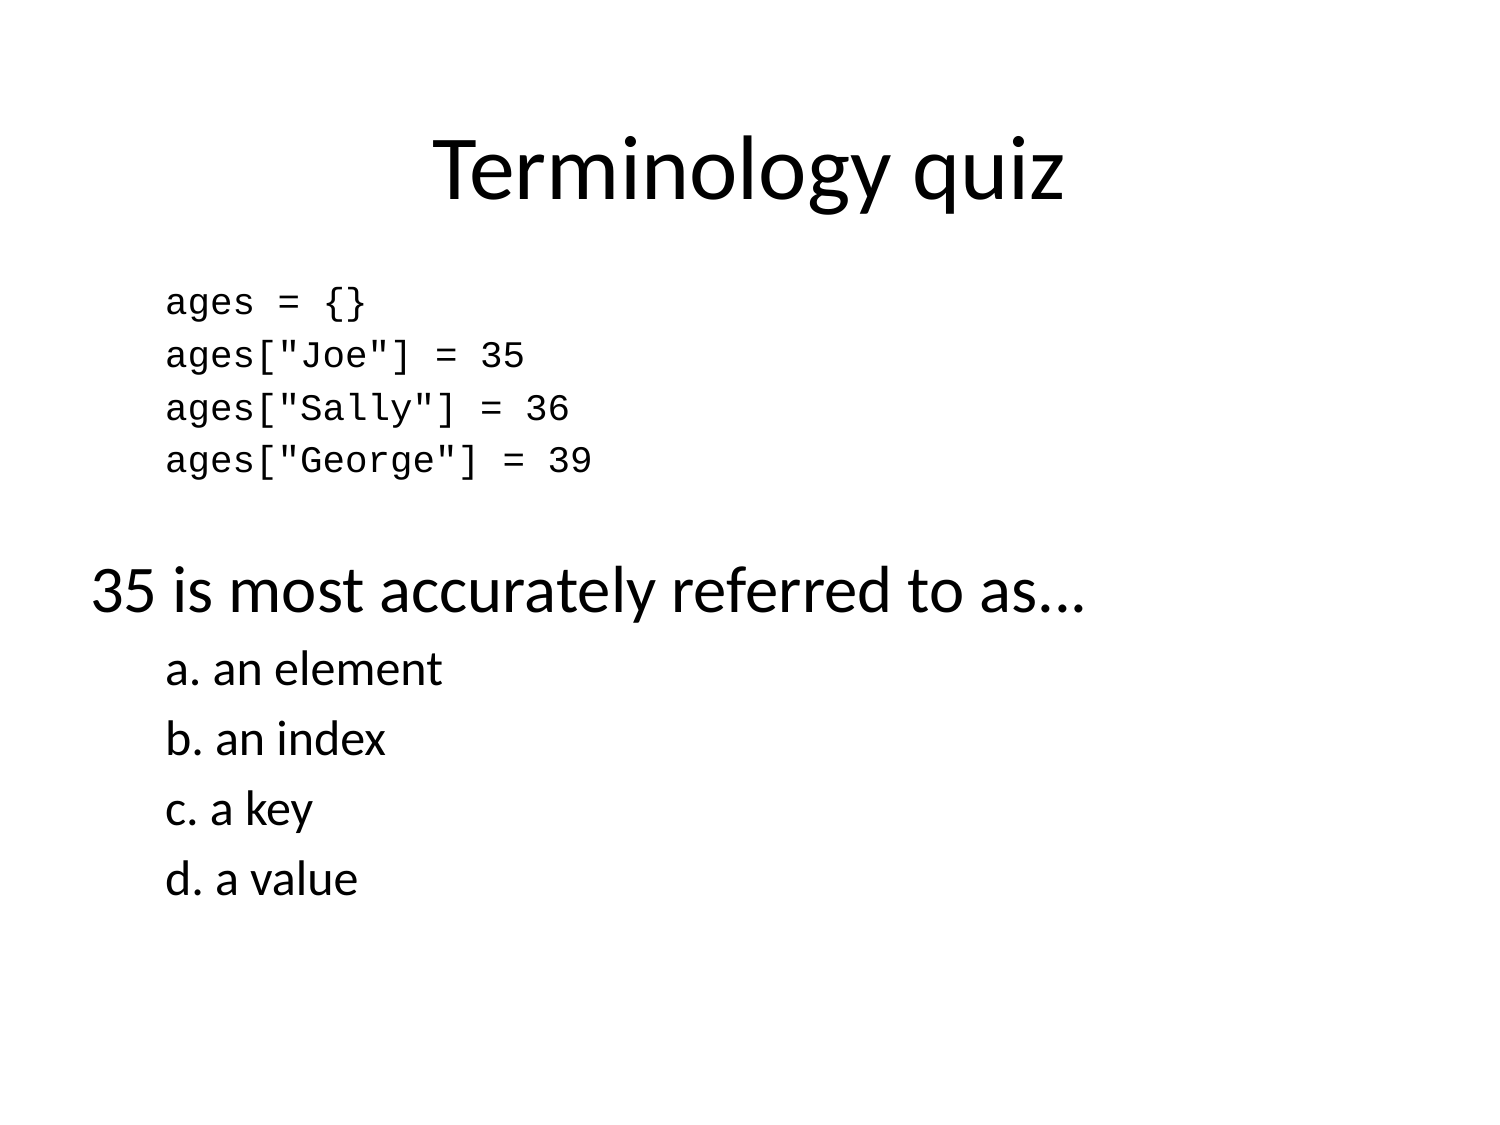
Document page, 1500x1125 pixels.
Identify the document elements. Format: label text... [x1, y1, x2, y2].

list ages = {} ages["Joe"] = 35 ages["Sally"] = 36 ages["George"] = 39 35 is most accurately referred to as... a. an element b. an index c. a key d. a value [75, 262, 1425, 1005]
title Terminology quiz [75, 45, 1425, 233]
